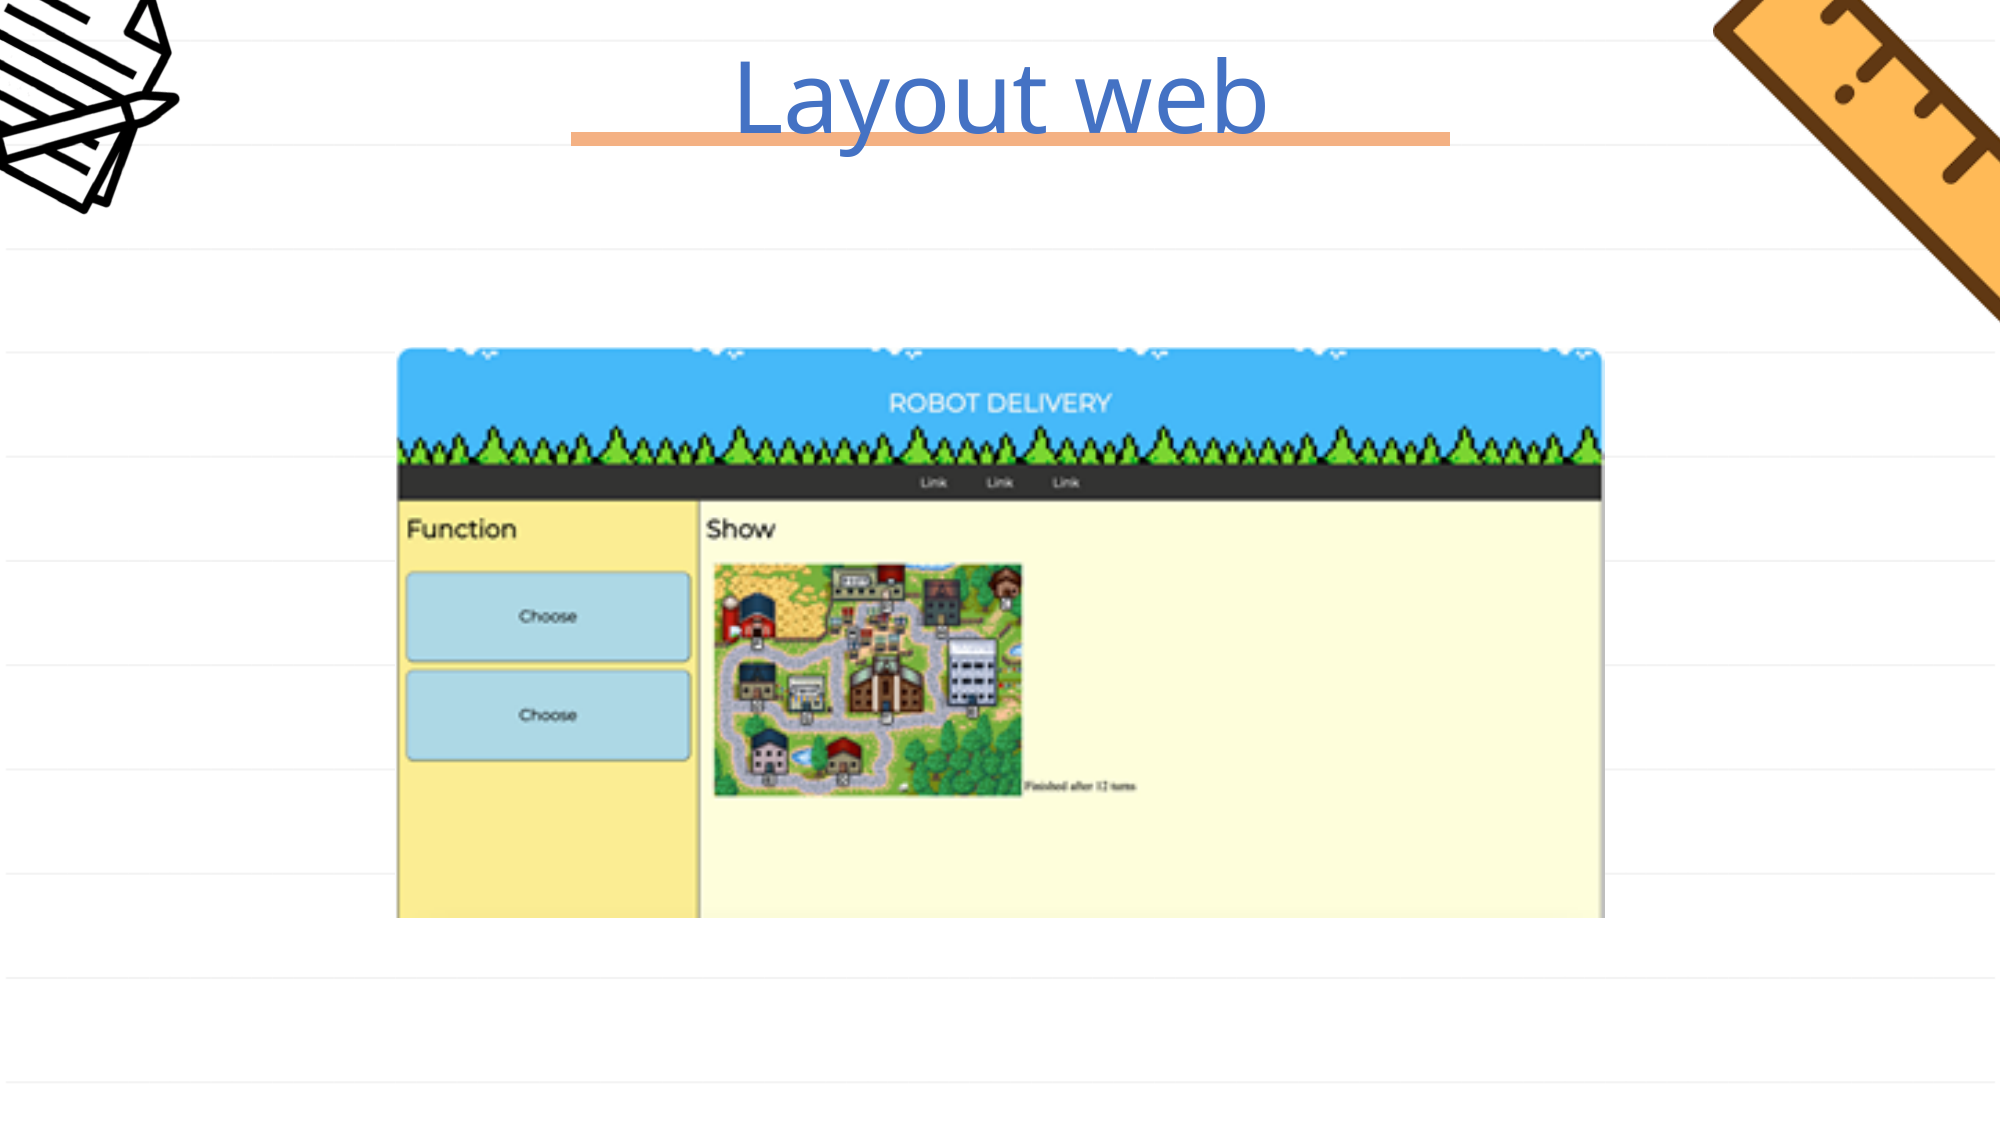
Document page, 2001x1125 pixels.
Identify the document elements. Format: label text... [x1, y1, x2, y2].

picture [0, 0, 2001, 1125]
text_box Layout web [296, 41, 1713, 176]
